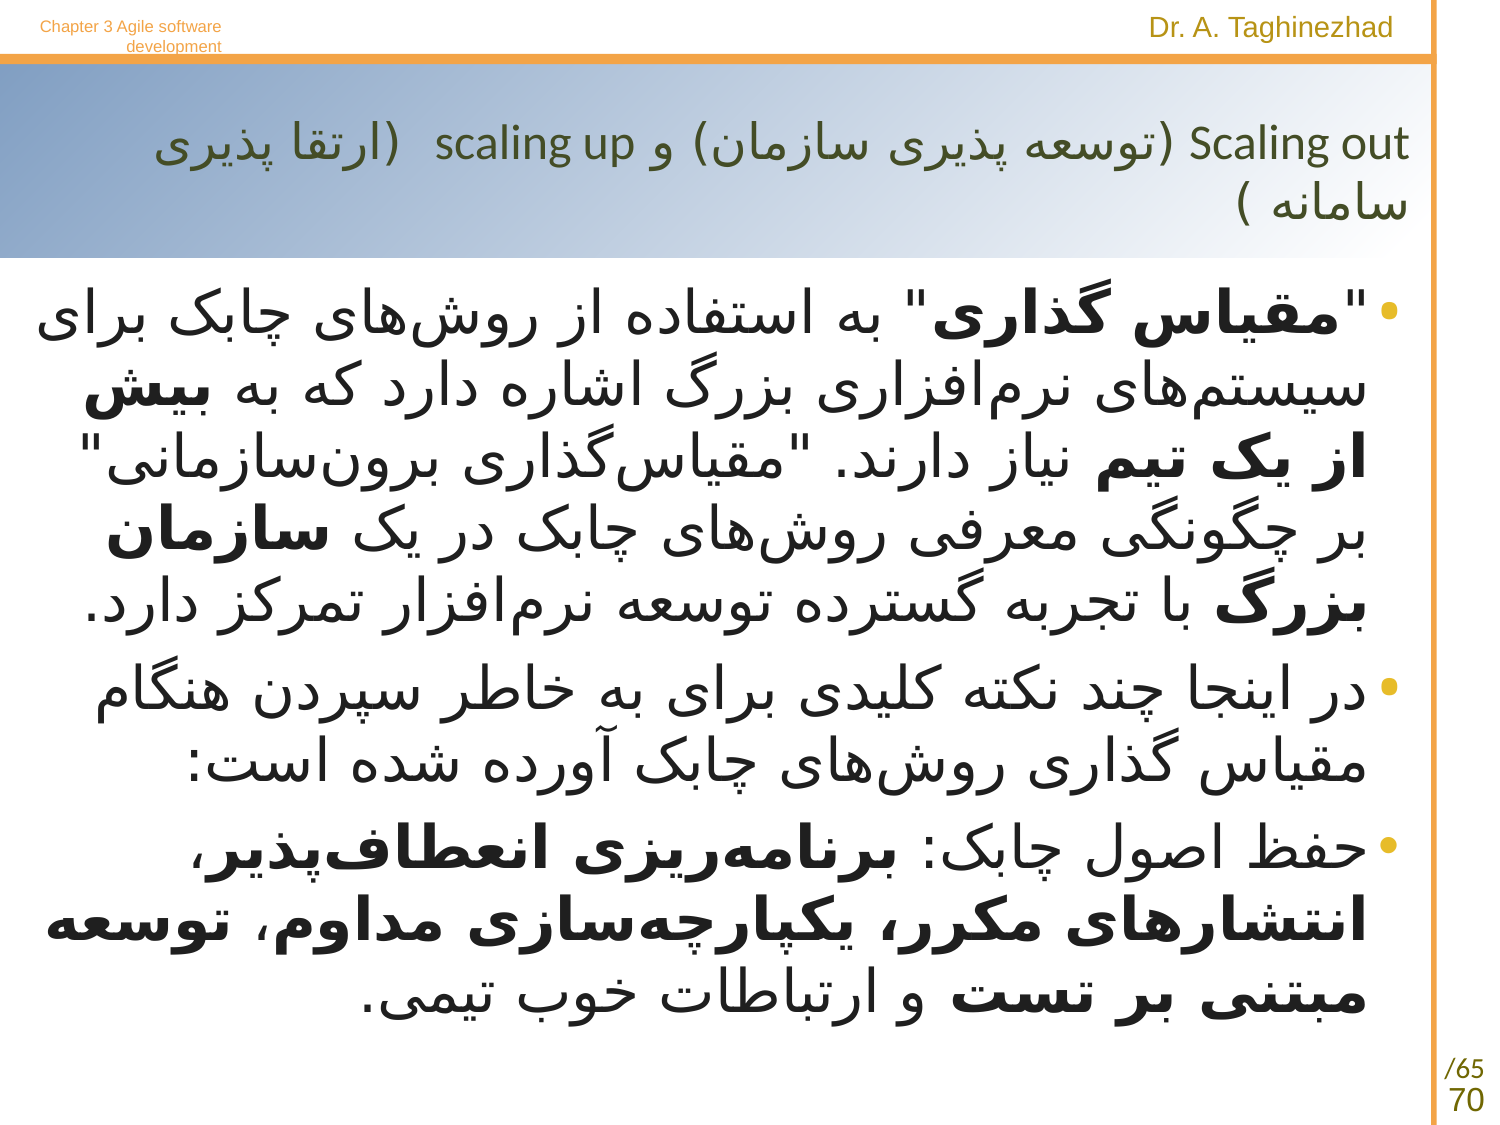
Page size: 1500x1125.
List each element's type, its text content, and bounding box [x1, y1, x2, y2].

slide_number 70 [1413, 1023, 1500, 1125]
title Scaling out (توسعه پذیری سازمان) و scaling up (ارتقا پذیری سامانه ) [0, 105, 1425, 234]
footer Chapter 3 Agile software development [0, 8, 237, 84]
list "مقیاس گذاری" به استفاده از روش‌های چابک برای سیستم‌های نرم‌افزاری بزرگ اشاره دارد که به بیش از یک تیم نیاز دارند. "مقیاس‌گذاری برون‌سازمانی" بر چگونگی معرفی روش‌های چابک در یک سازمان بزرگ با تجربه گسترده توسعه نرم‌افزار تمرکز دارد. در اینجا چند نکته کلیدی برای به خاطر سپردن هنگام مقیاس گذاری روش‌های چابک آورده شده است: حفظ اصول چابک: برنامه‌ریزی انعطاف‌پذیر، انتشارهای مکرر، یکپارچه‌سازی مداوم، توسعه مبتنی بر تست و ارتباطات خوب تیمی. [0, 265, 1425, 1079]
